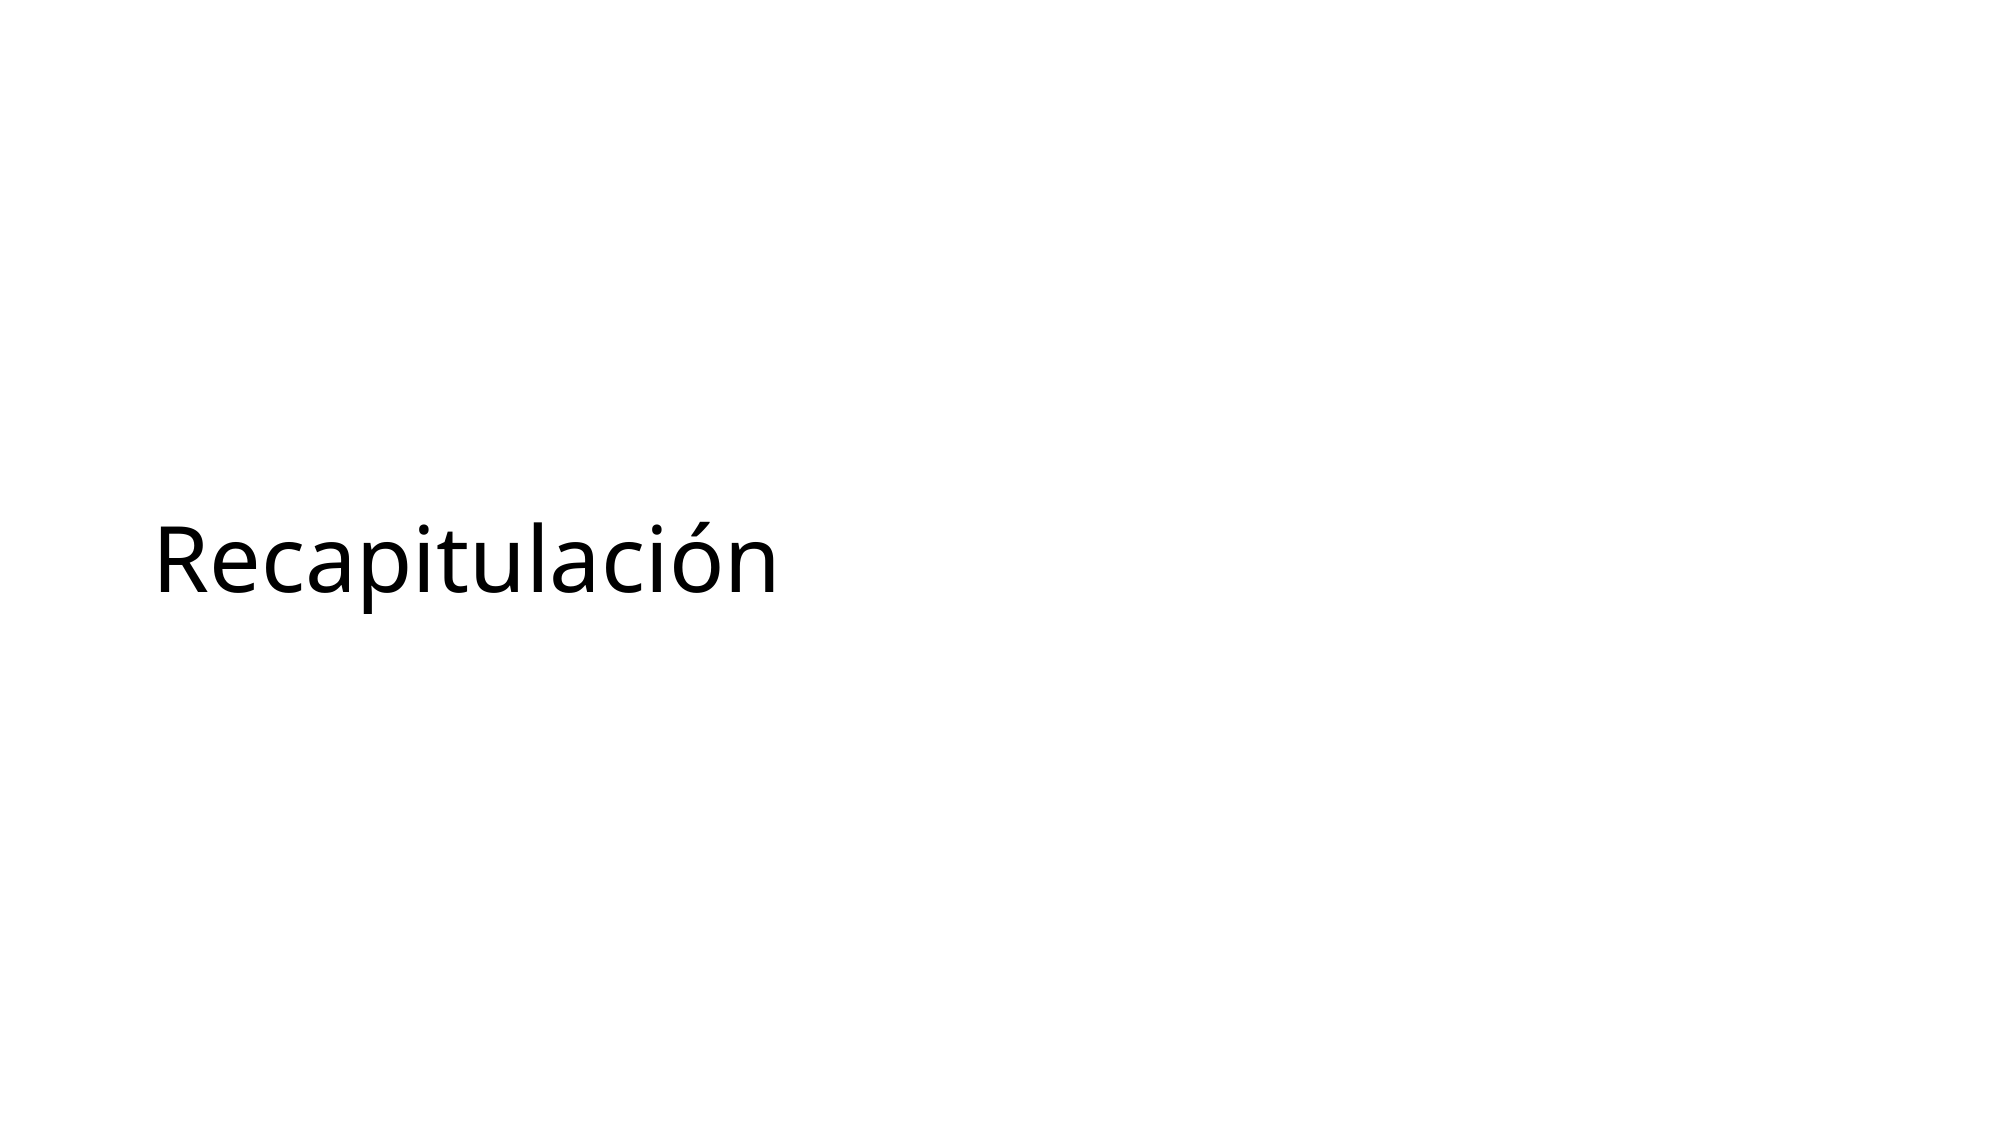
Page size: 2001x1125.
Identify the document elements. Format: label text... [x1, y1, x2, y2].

title Recapitulación [137, 453, 1863, 672]
